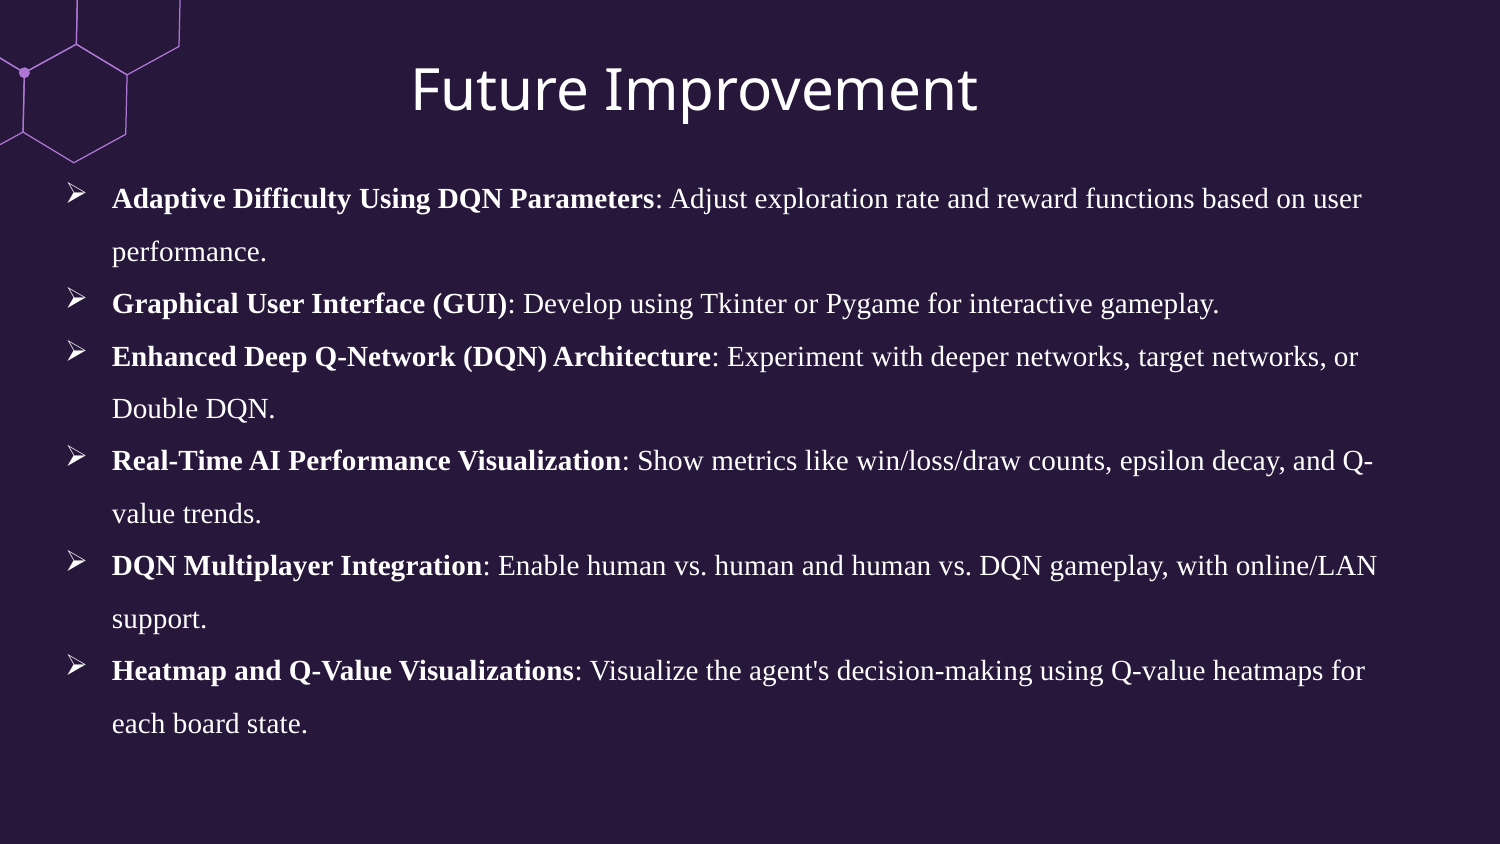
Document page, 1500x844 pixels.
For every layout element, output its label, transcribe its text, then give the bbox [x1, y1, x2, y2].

text_box Adaptive Difficulty Using DQN Parameters: Adjust exploration rate and reward functions based on user performance. Graphical User Interface (GUI): Develop using Tkinter or Pygame for interactive gameplay. Enhanced Deep Q-Network (DQN) Architecture: Experiment with deeper networks, target networks, or Double DQN. Real-Time AI Performance Visualization: Show metrics like win/loss/draw counts, epsilon decay, and Q-value trends. DQN Multiplayer Integration: Enable human vs. human and human vs. DQN gameplay, with online/LAN support. Heatmap and Q-Value Visualizations: Visualize the agent's decision-making using Q-value heatmaps for each board state. [50, 154, 1414, 747]
text_box Future Improvement [395, 44, 1087, 129]
